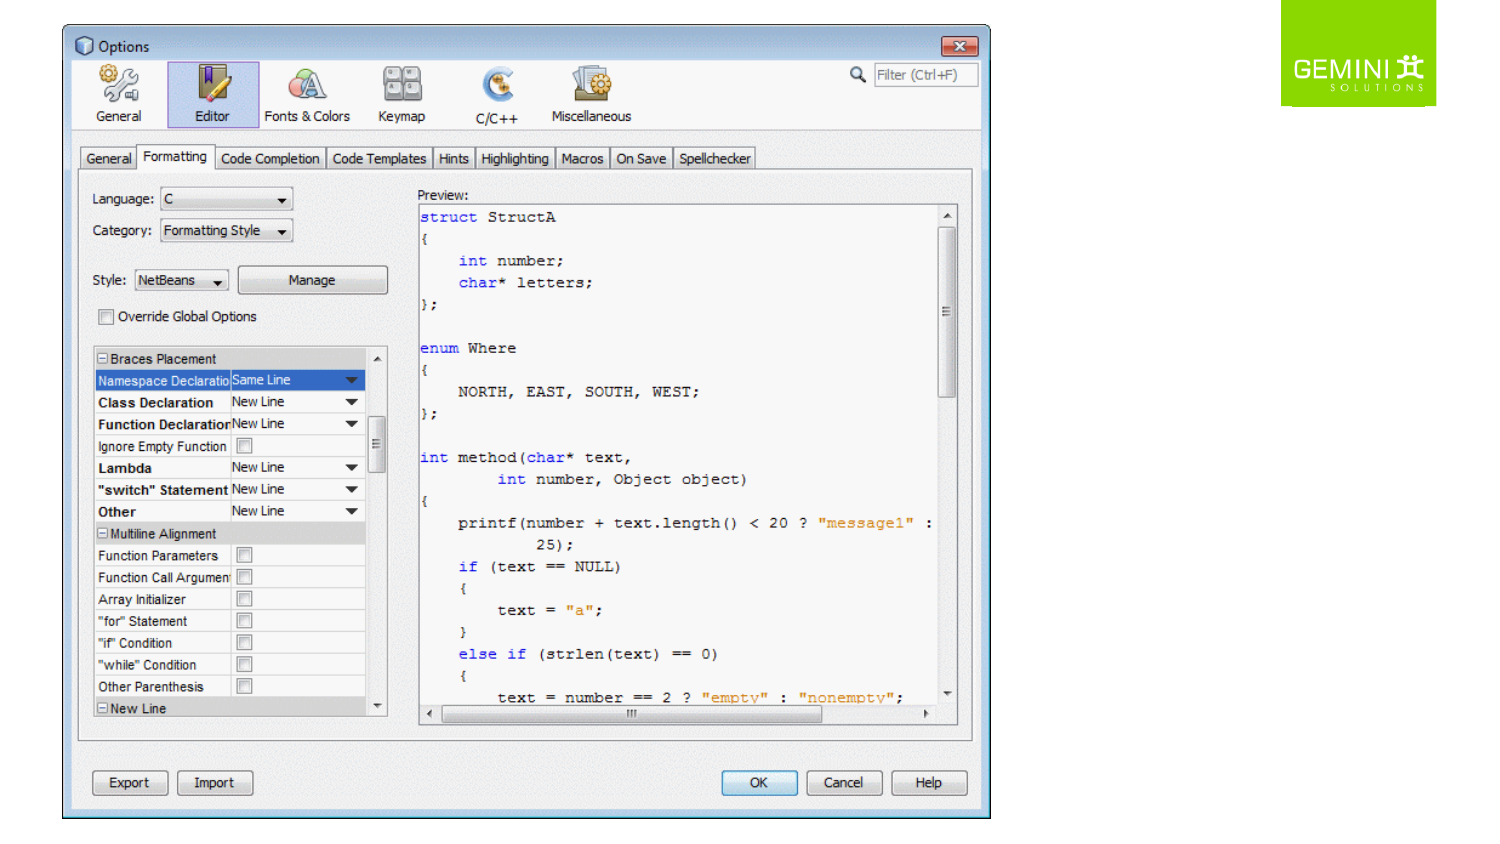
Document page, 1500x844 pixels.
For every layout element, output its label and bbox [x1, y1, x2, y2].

picture [1292, 39, 1425, 107]
picture [61, 24, 991, 819]
